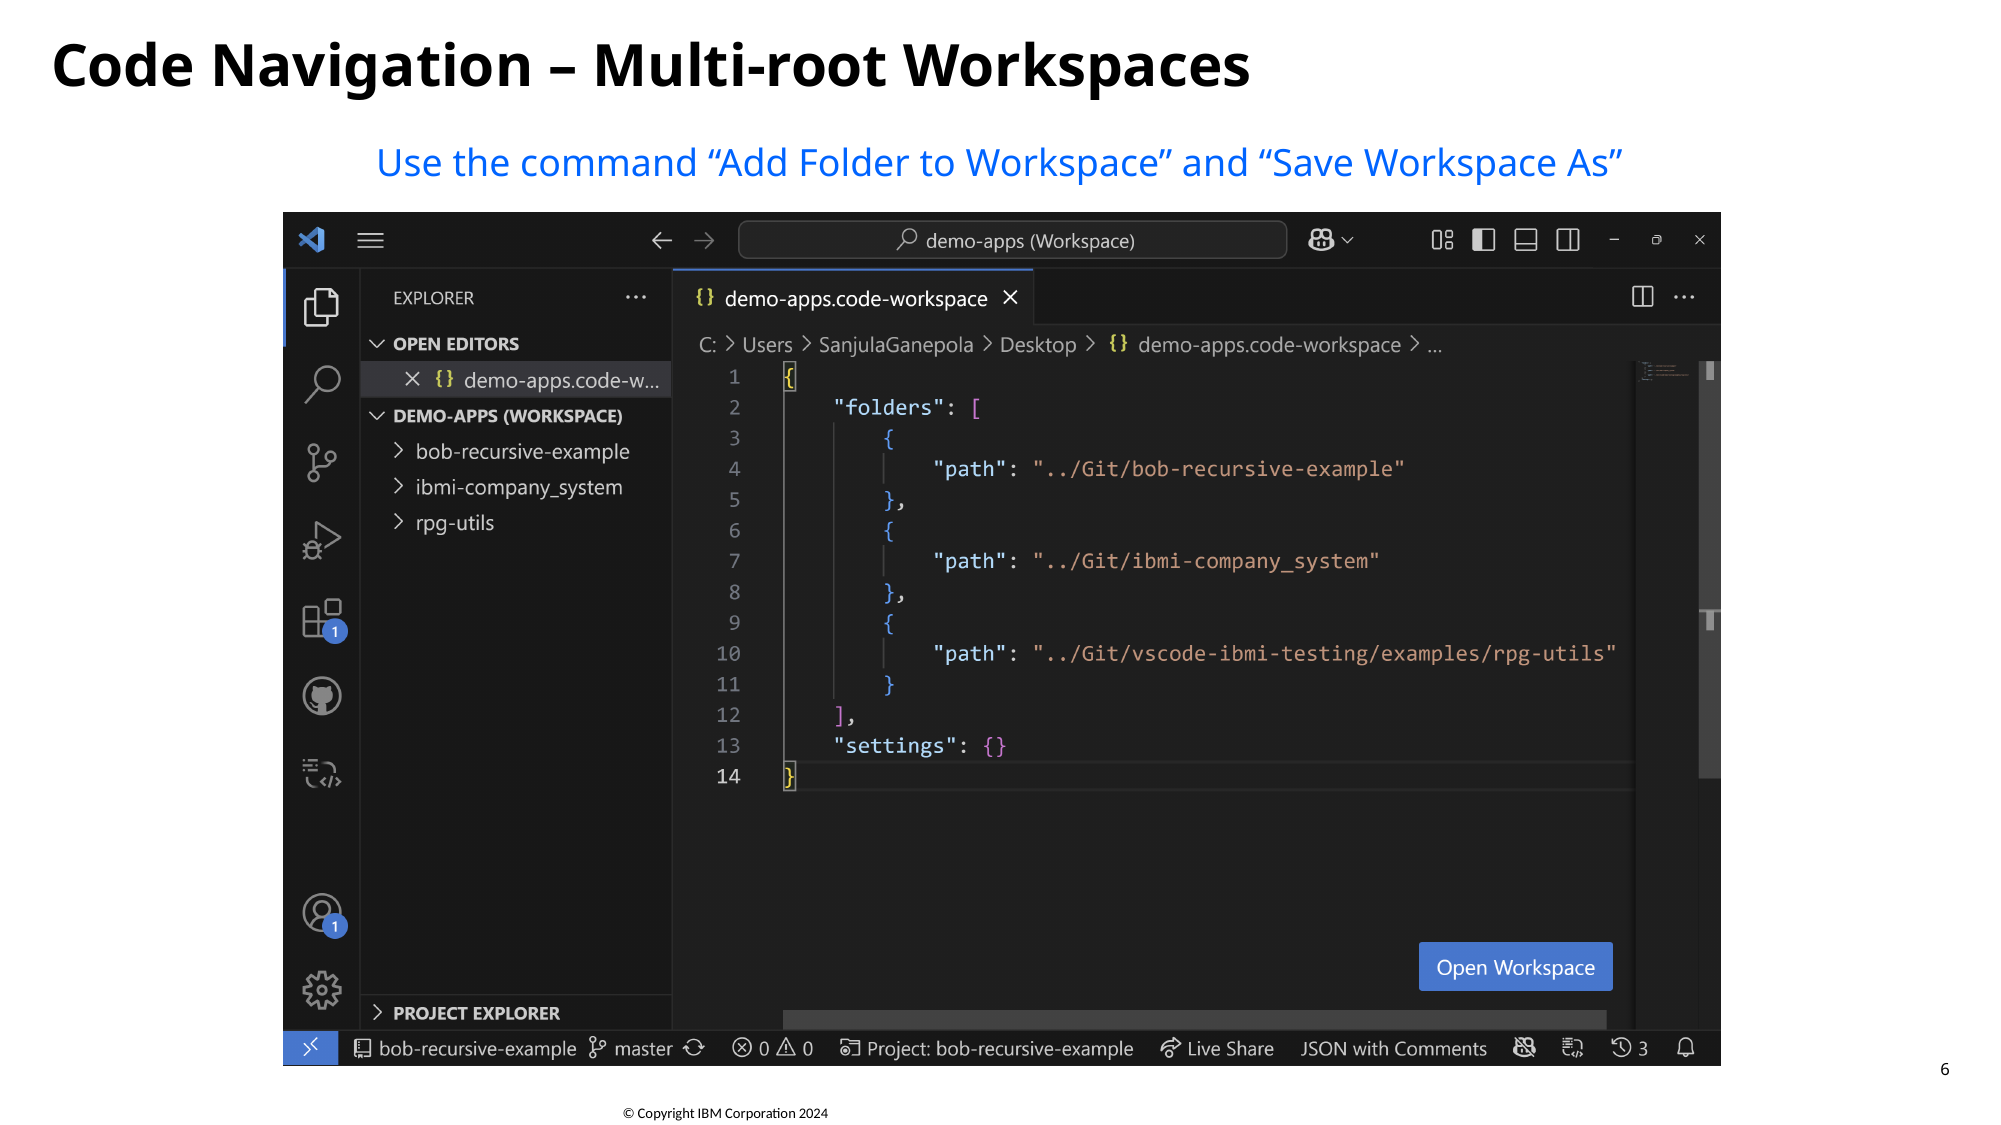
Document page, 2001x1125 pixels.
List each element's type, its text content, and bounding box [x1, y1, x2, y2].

text_box Use the command “Add Folder to Workspace” and “Save Workspace As” [316, 131, 1684, 192]
title Code Navigation – Multi-root Workspaces [51, 36, 1721, 101]
slide_number 6 [1500, 1055, 1950, 1086]
picture [283, 212, 1721, 1066]
